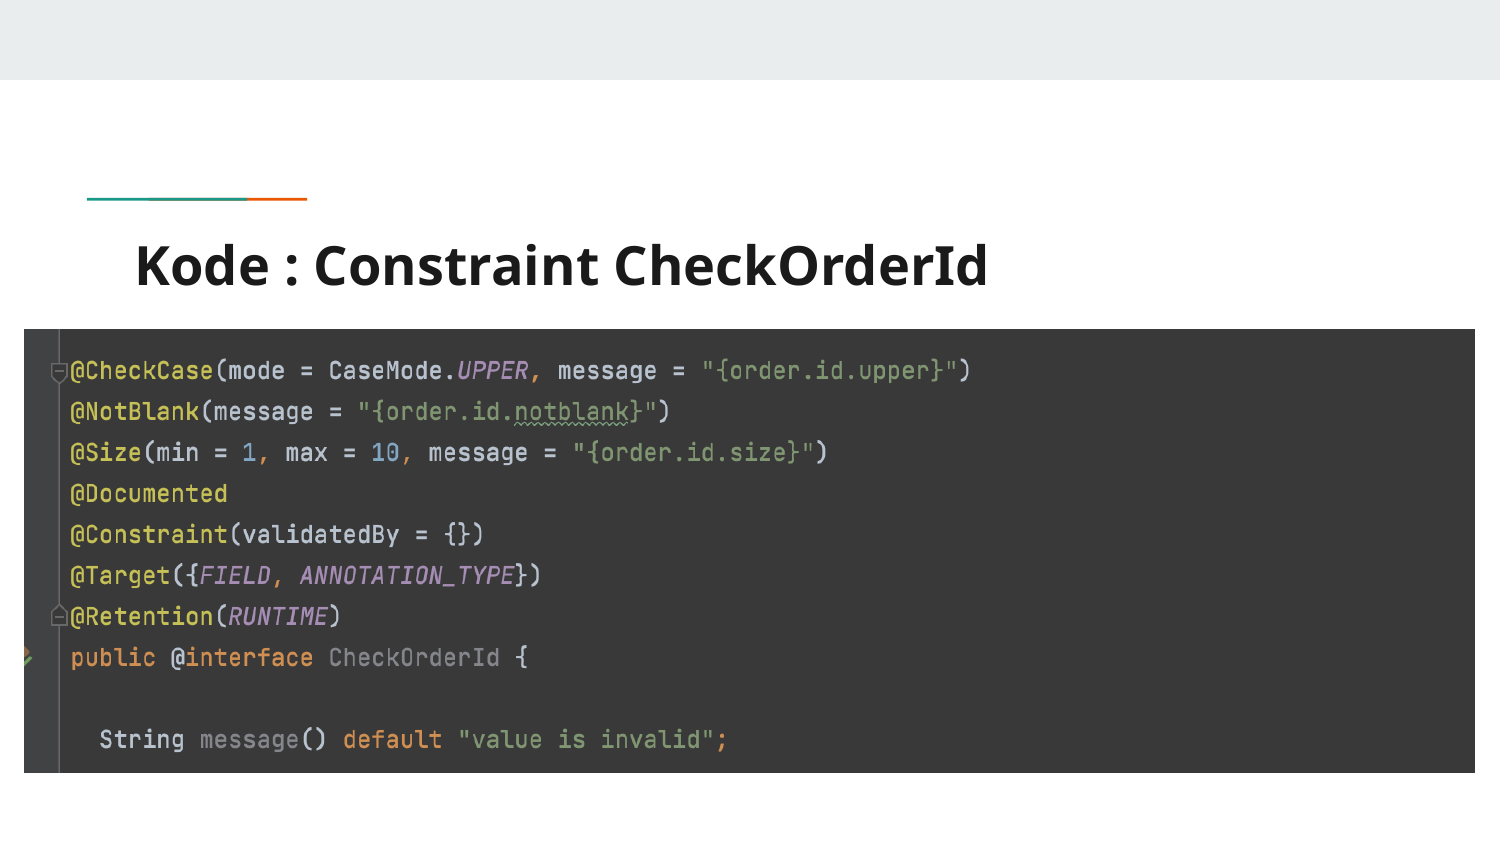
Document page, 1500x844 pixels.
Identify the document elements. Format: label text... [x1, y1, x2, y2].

picture [24, 328, 1476, 773]
title Kode : Constraint CheckOrderId [119, 216, 1381, 305]
